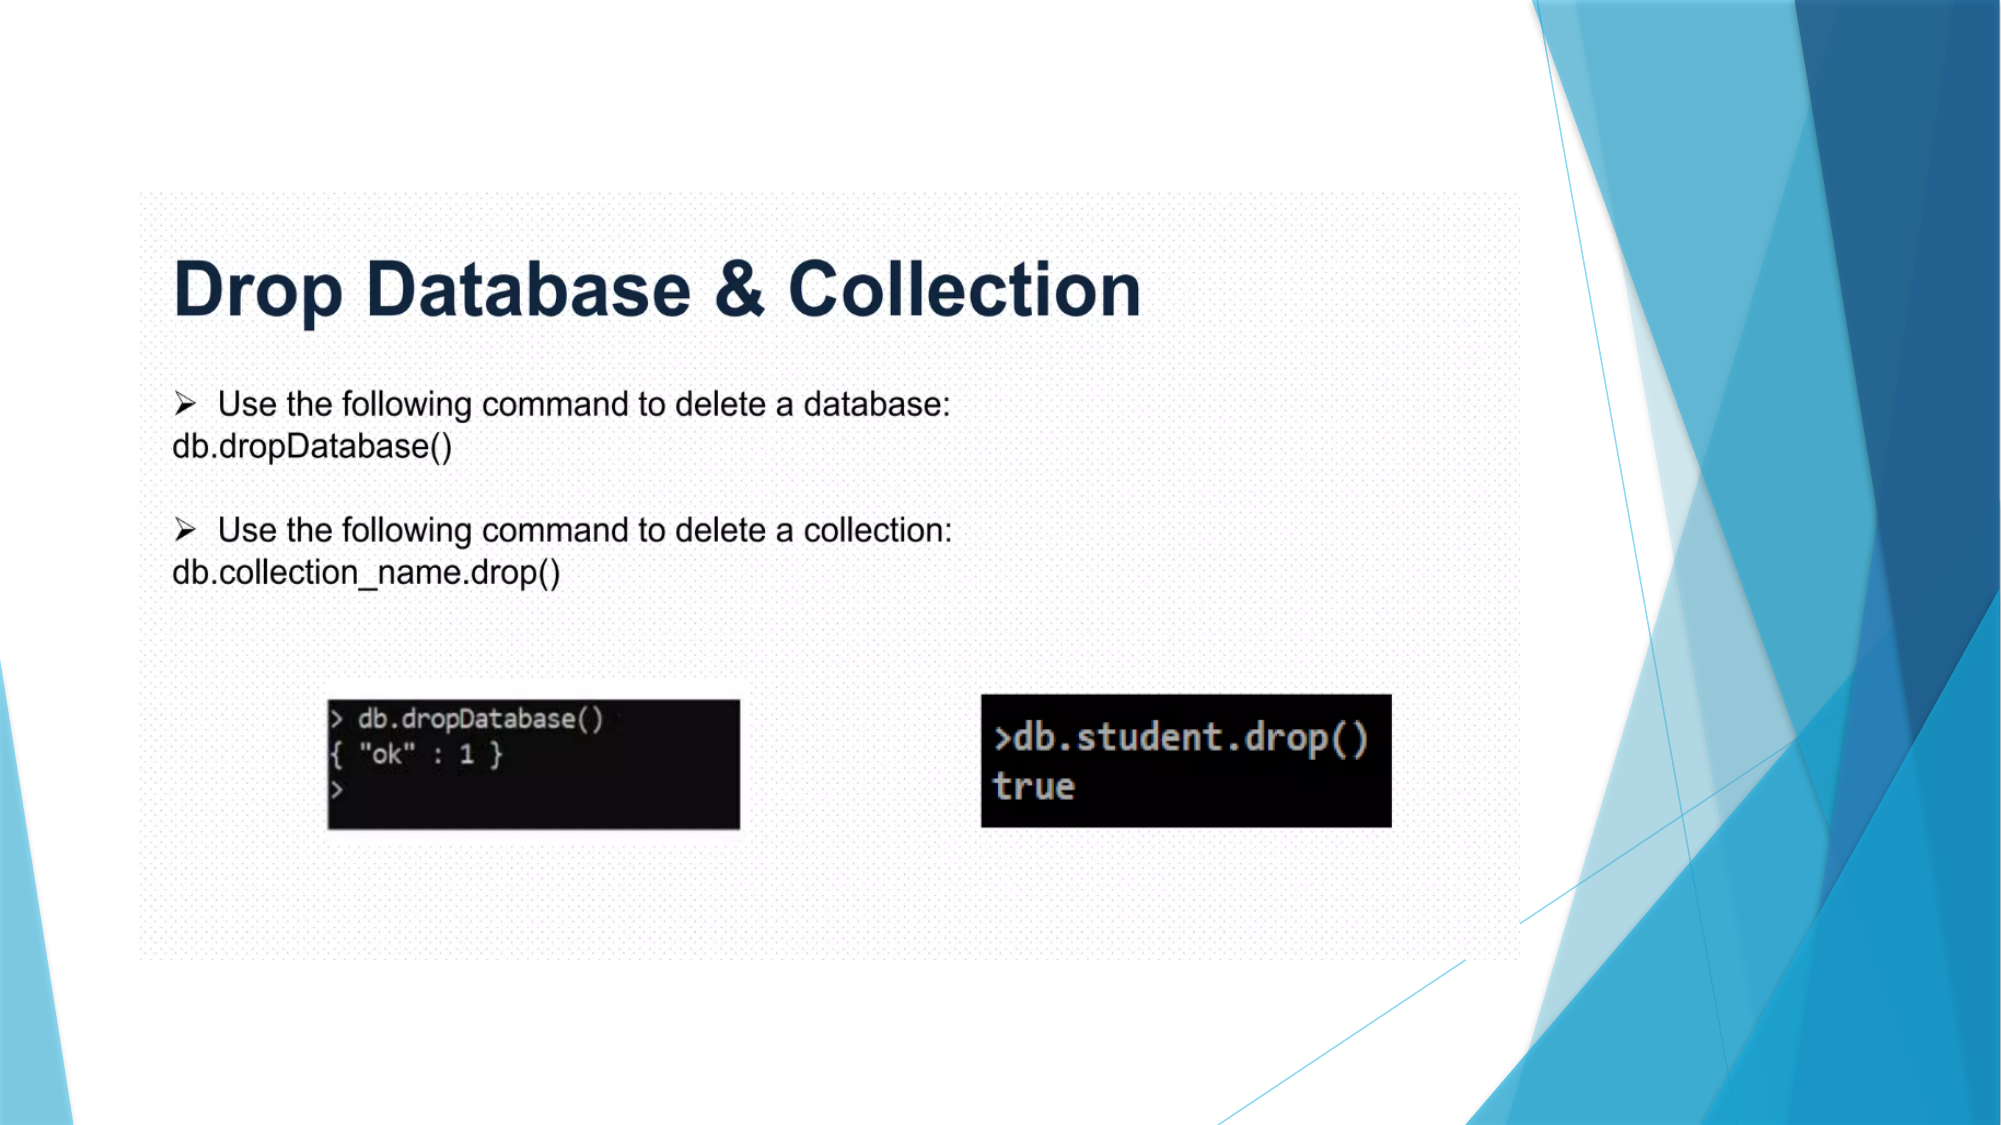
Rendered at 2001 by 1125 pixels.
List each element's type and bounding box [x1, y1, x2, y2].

list [136, 192, 1521, 961]
